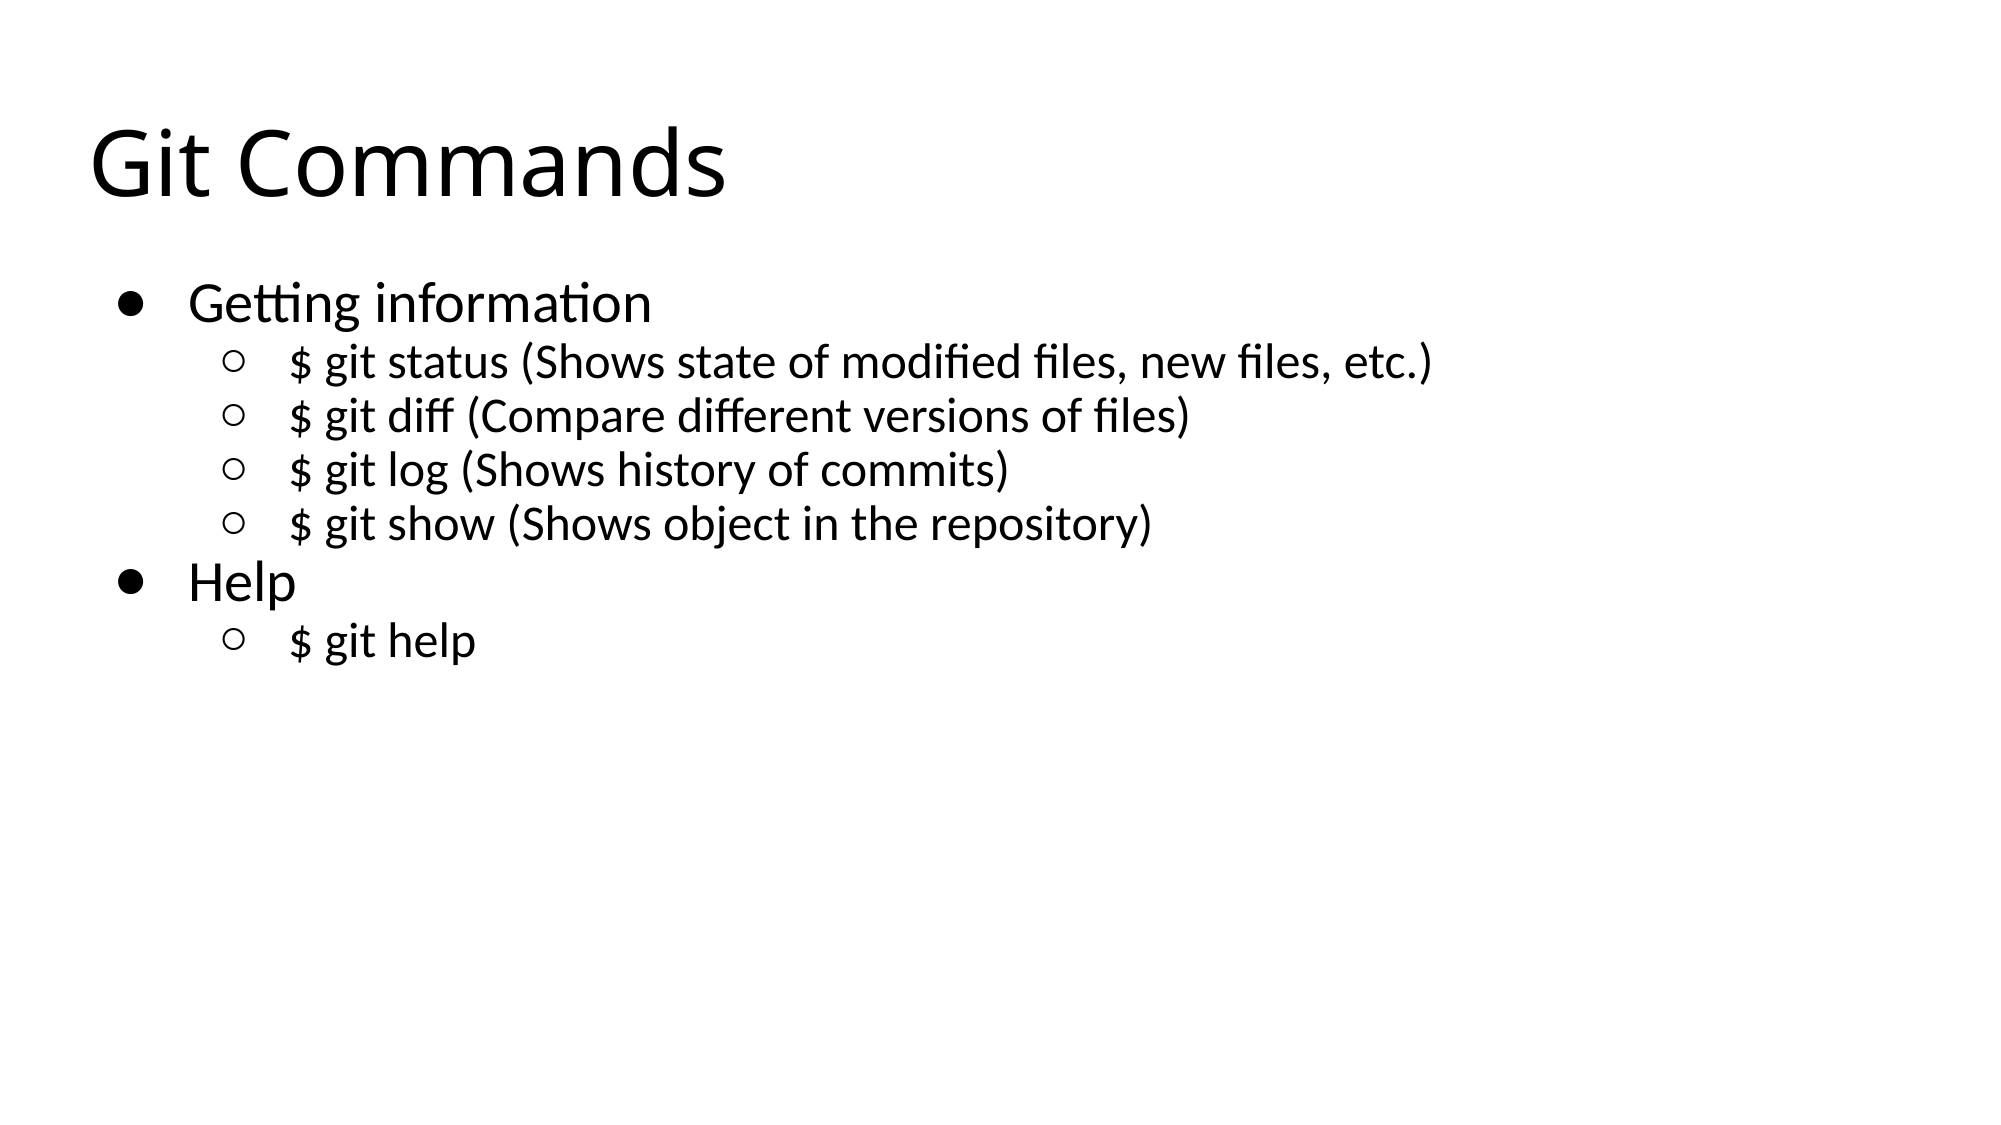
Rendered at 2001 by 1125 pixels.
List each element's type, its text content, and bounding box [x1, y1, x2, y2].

list Getting information $ git status (Shows state of modified files, new files, etc.) $ git diff (Compare different versions of files) $ git log (Shows history of commits) $ git show (Shows object in the repository) Help $ git help [68, 252, 1932, 1000]
title Git Commands [68, 97, 1932, 223]
